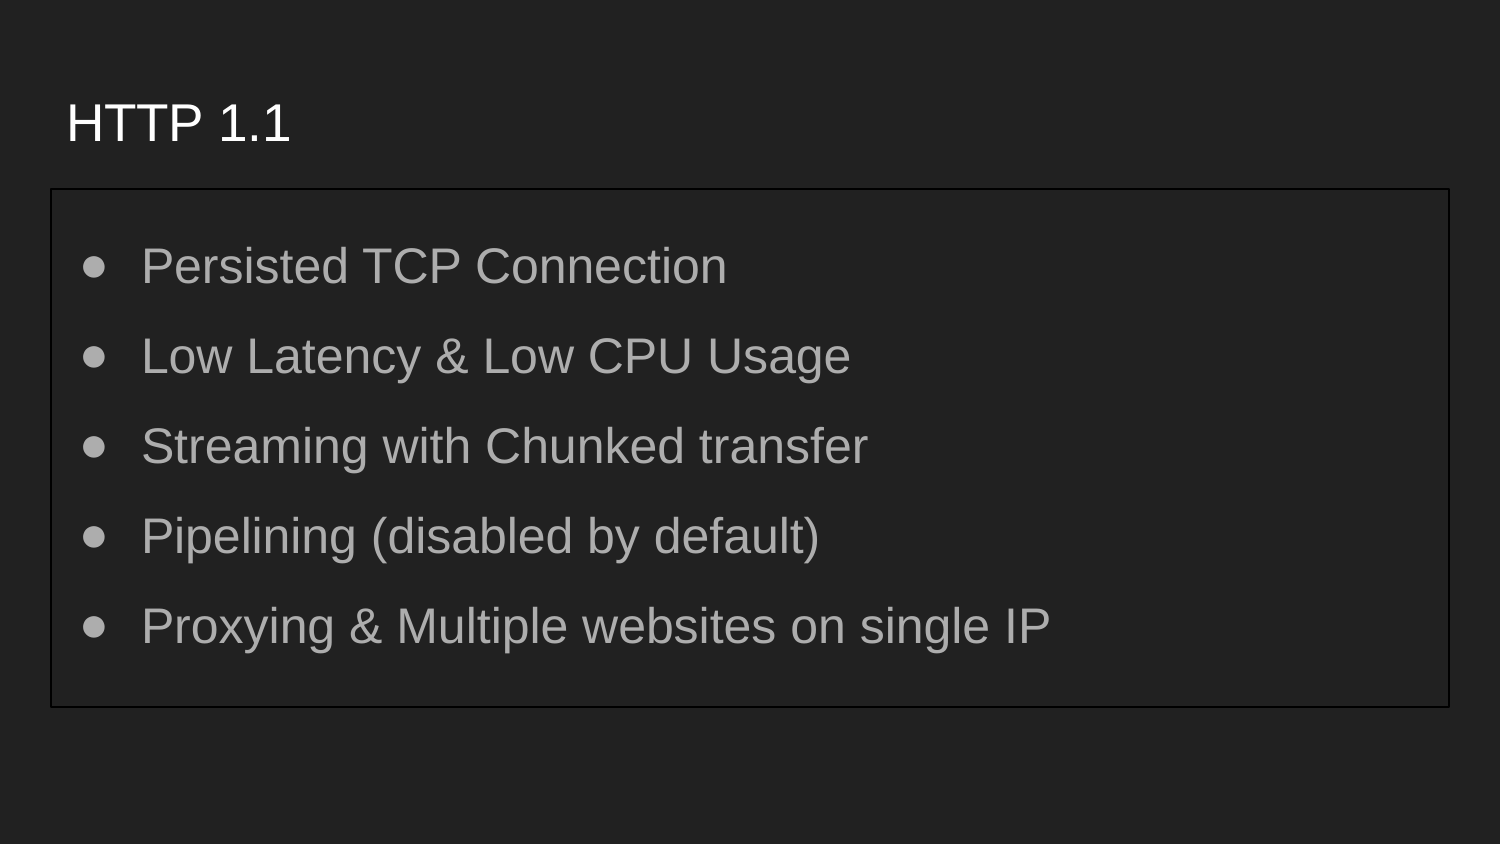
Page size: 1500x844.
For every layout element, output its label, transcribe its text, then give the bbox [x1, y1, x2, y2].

list Persisted TCP Connection Low Latency & Low CPU Usage Streaming with Chunked transfer Pipelining (disabled by default) Proxying & Multiple websites on single IP [51, 189, 1449, 708]
title HTTP 1.1 [51, 72, 1449, 167]
